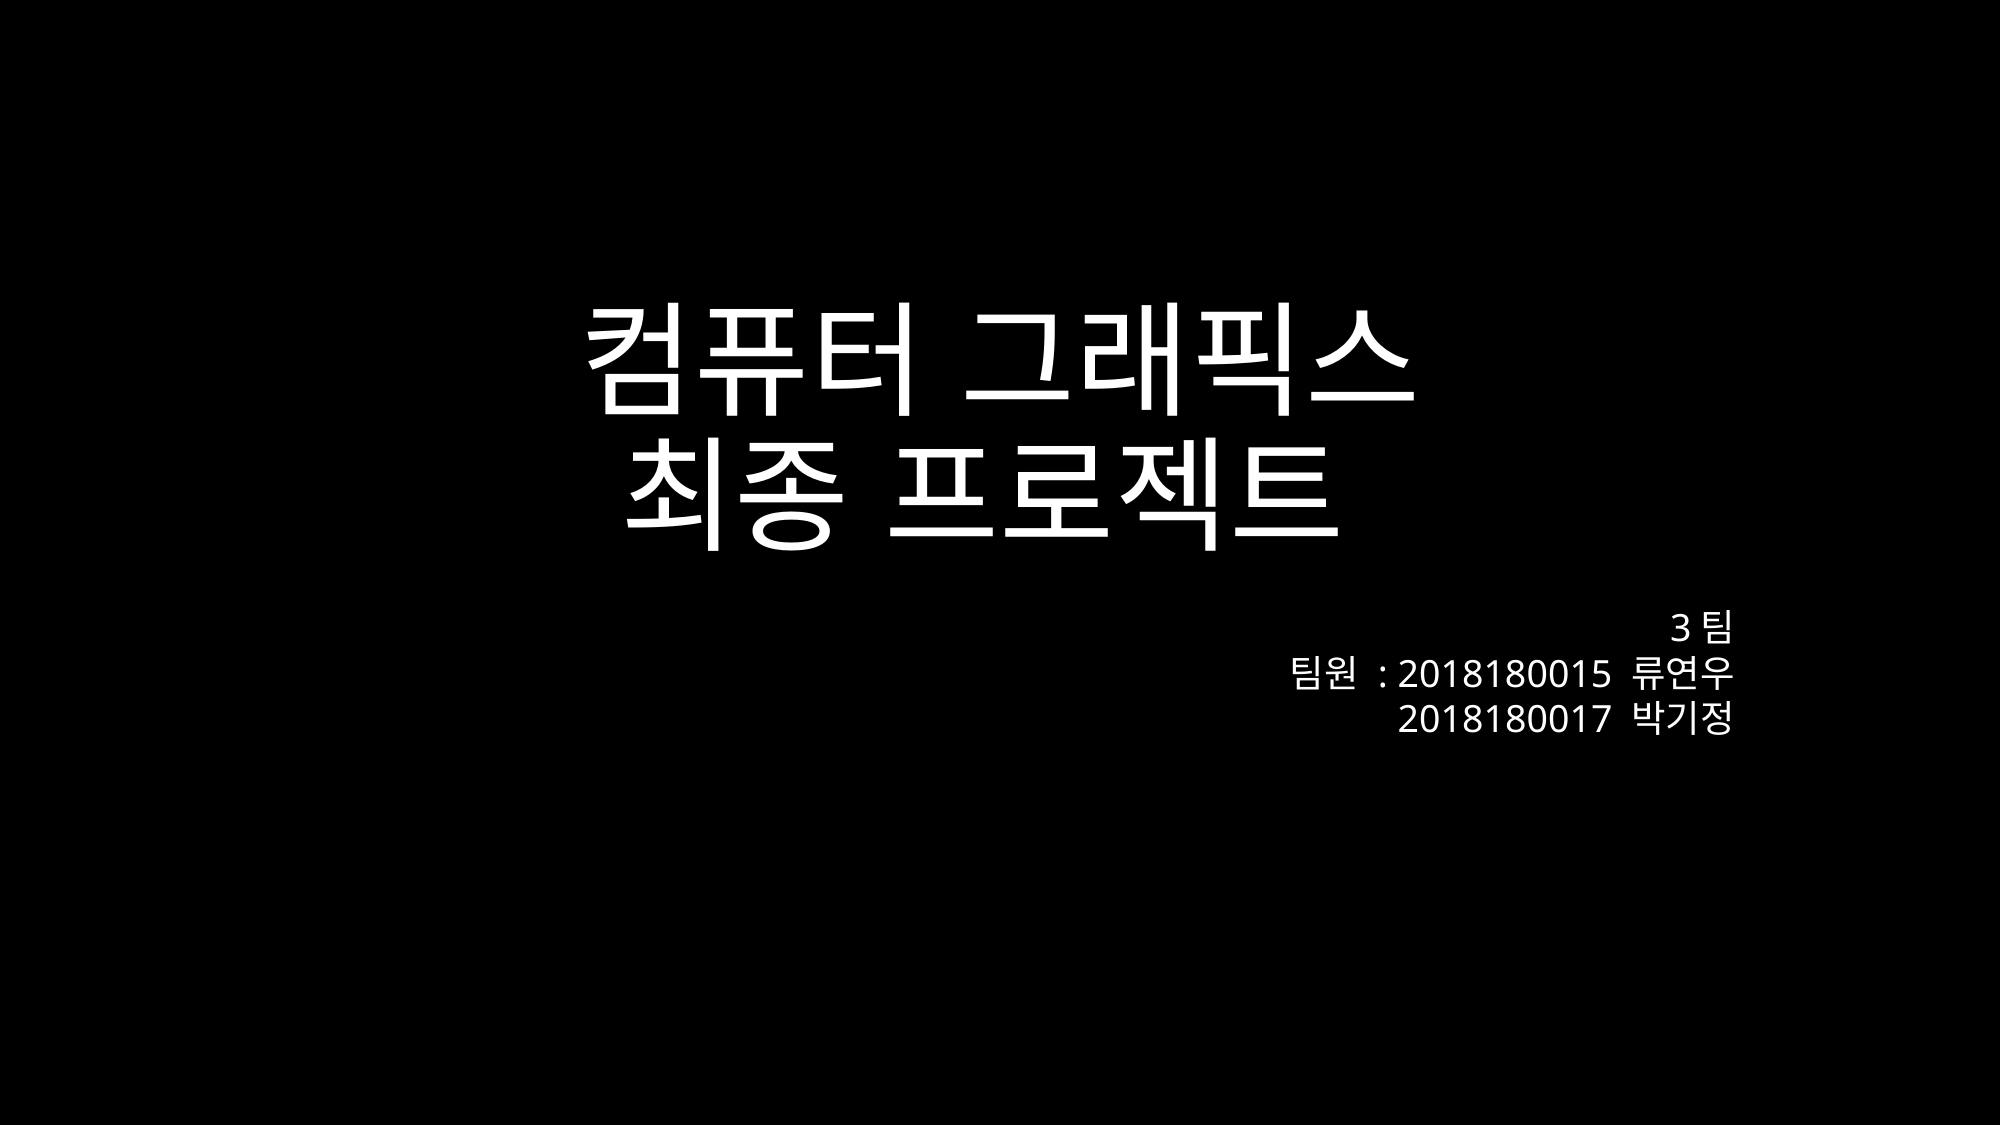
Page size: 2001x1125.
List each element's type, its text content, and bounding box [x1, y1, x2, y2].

subtitle 3팀 팀원 : 2018180015 류연우 2018180017 박기정 [249, 616, 1750, 888]
title 컴퓨터 그래픽스 최종 프로젝트 [249, 184, 1750, 576]
